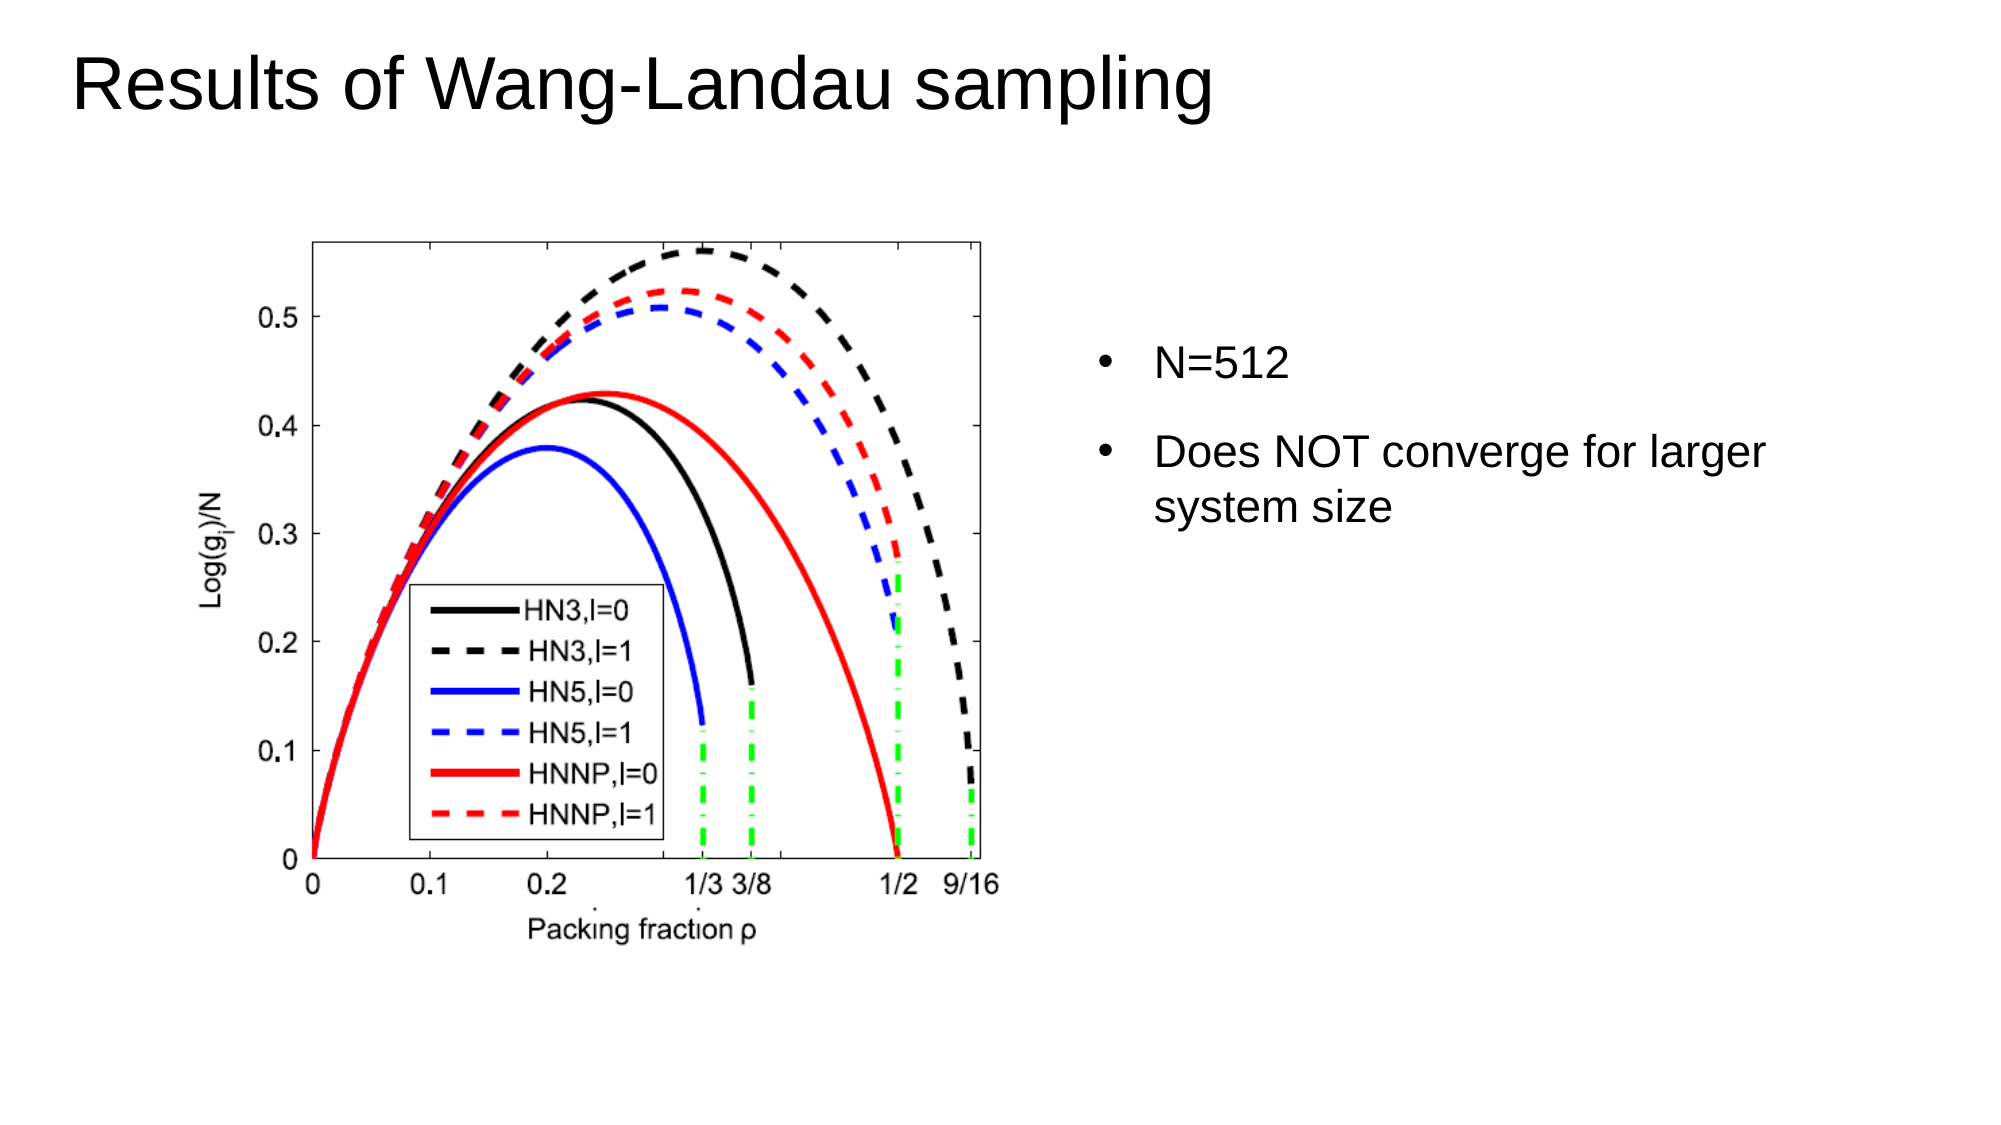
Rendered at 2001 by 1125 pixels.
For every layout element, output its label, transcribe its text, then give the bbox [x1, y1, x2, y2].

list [157, 212, 1019, 955]
title Results of Wang-Landau sampling [56, 7, 1407, 163]
text_box N=512 Does NOT converge for larger system size [1082, 325, 1794, 644]
